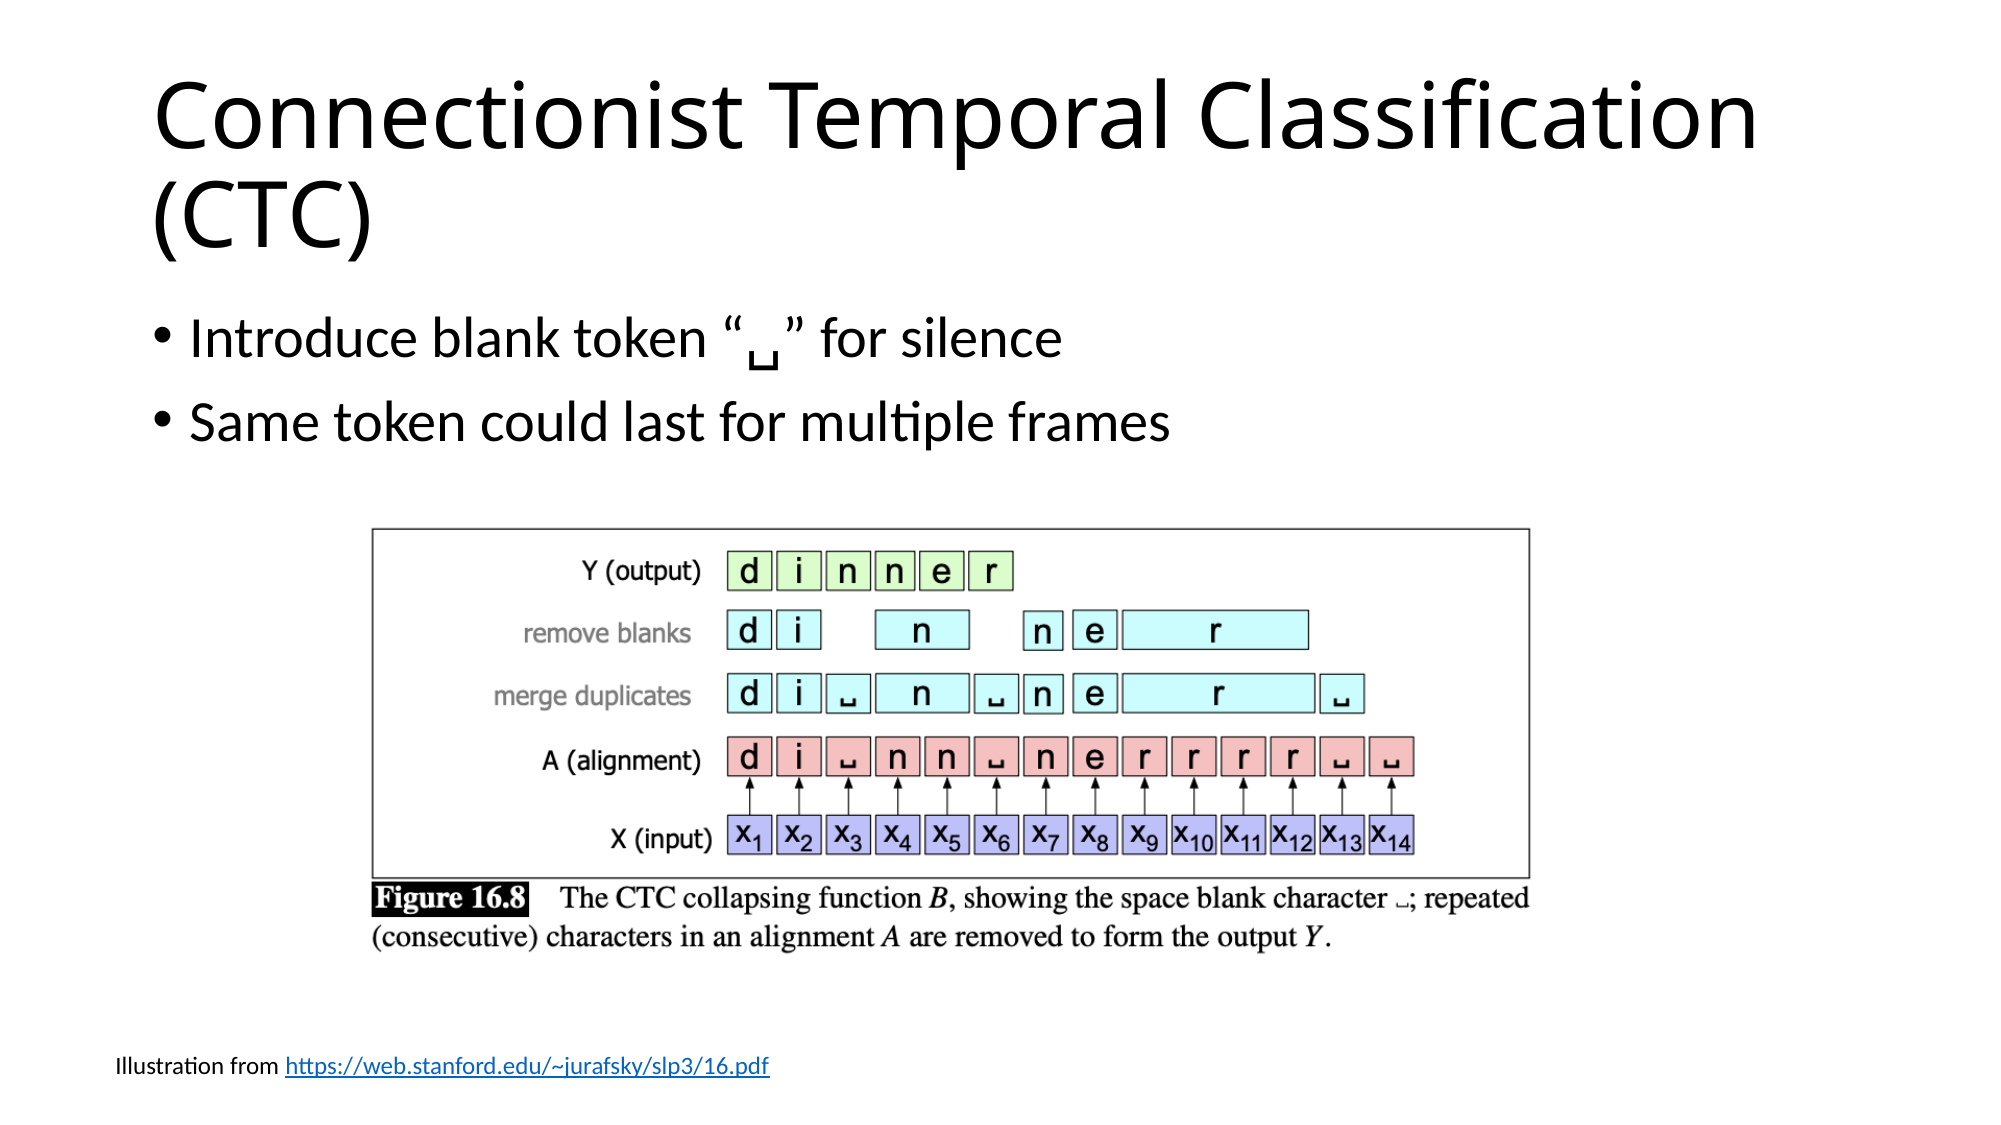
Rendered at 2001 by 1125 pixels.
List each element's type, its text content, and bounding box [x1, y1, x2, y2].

picture [356, 510, 1547, 963]
text_box Illustration from https://web.stanford.edu/~jurafsky/slp3/16.pdf [100, 1042, 1320, 1088]
title Connectionist Temporal Classification (CTC) [137, 59, 1863, 278]
list Introduce blank token “␣” for silence Same token could last for multiple frames [137, 299, 1863, 1014]
